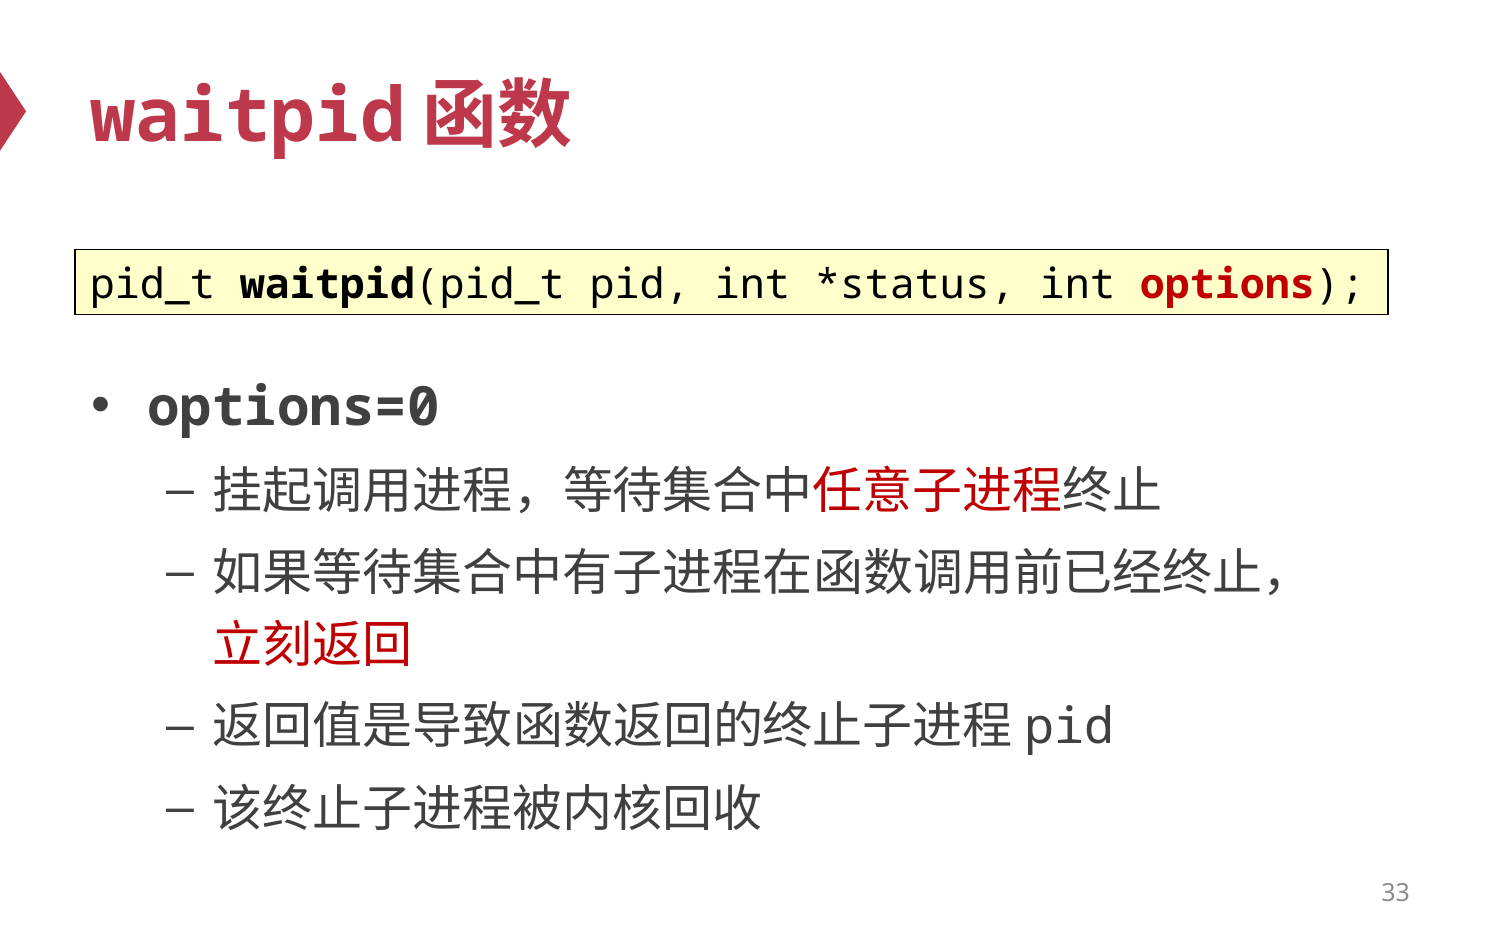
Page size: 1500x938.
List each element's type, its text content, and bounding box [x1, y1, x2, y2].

text_box pid_t waitpid(pid_t pid, int *status, int options); [74, 249, 1389, 315]
slide_number 33 [1074, 868, 1425, 919]
list options=0 挂起调用进程，等待集合中任意子进程终止 如果等待集合中有子进程在函数调用前已经终止， 立刻返回 返回值是导致函数返回的终止子进程pid 该终止子进程被内核回收 [75, 350, 1426, 793]
title waitpid函数 [75, 37, 1425, 186]
